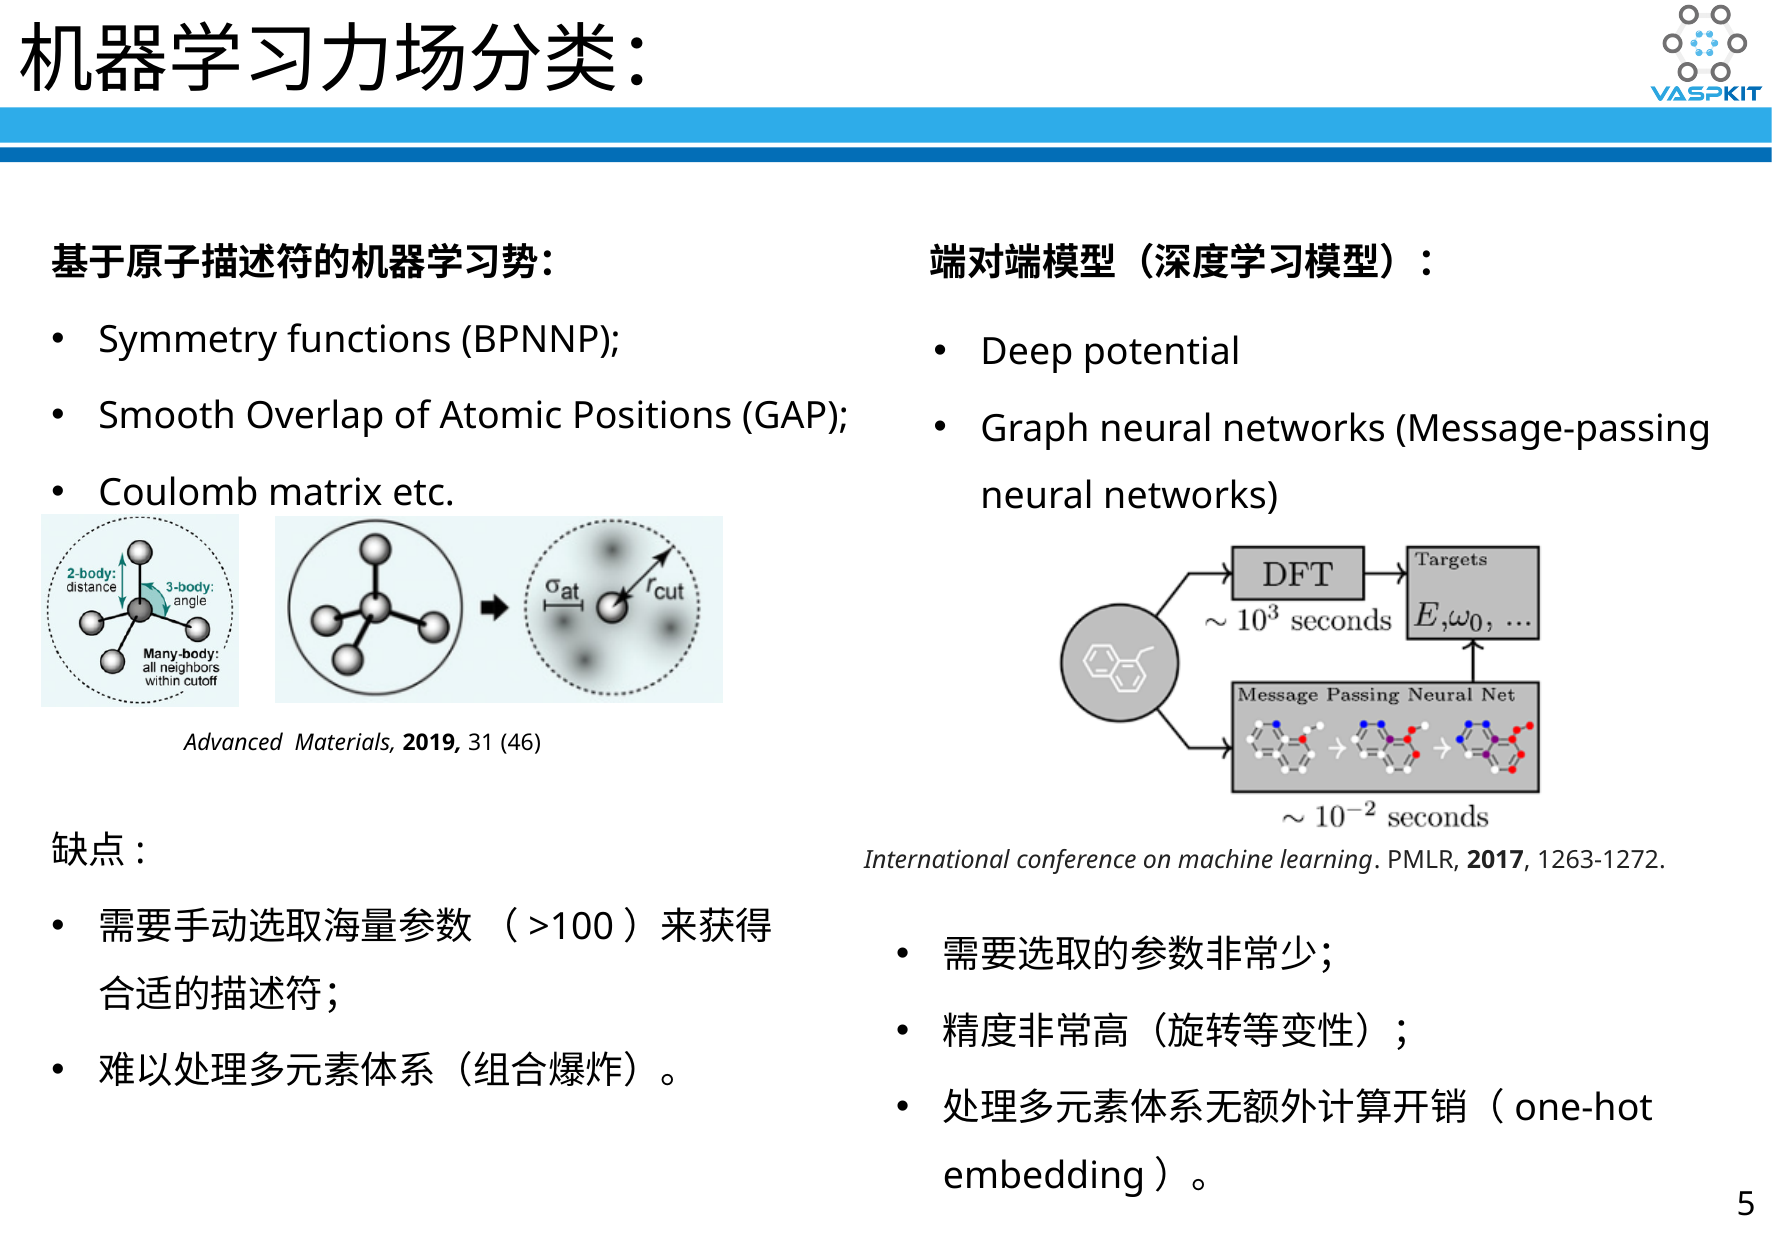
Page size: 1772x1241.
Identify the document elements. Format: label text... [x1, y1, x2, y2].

picture [1046, 521, 1571, 839]
text_box 机器学习力场分类： [3, 3, 683, 108]
text_box 需要选取的参数非常少； 精度非常高（旋转等变性）； 处理多元素体系无额外计算开销（one-hot embedding）。 [895, 907, 1740, 1196]
picture [1646, 0, 1767, 111]
picture [41, 514, 239, 707]
text_box 基于原子描述符的机器学习势： Symmetry functions (BPNNP); Smooth Overlap of Atomic Positions (GAP); Coulomb matrix etc. [51, 215, 901, 513]
text_box 缺点: 需要手动选取海量参数 （>100）来获得合适的描述符； 难以处理多元素体系（组合爆炸）。 [51, 803, 789, 1092]
text_box International conference on machine learning. PMLR, 2017, 1263-1272. [849, 836, 1726, 882]
picture [275, 516, 723, 703]
slide_number 4 [1372, 1172, 1771, 1239]
text_box Advanced Materials, 2019, 31 (46) [169, 720, 631, 763]
text_box Deep potential Graph neural networks (Message-passing neural networks) [933, 304, 1760, 516]
text_box 端对端模型（深度学习模型）： [929, 215, 1772, 284]
